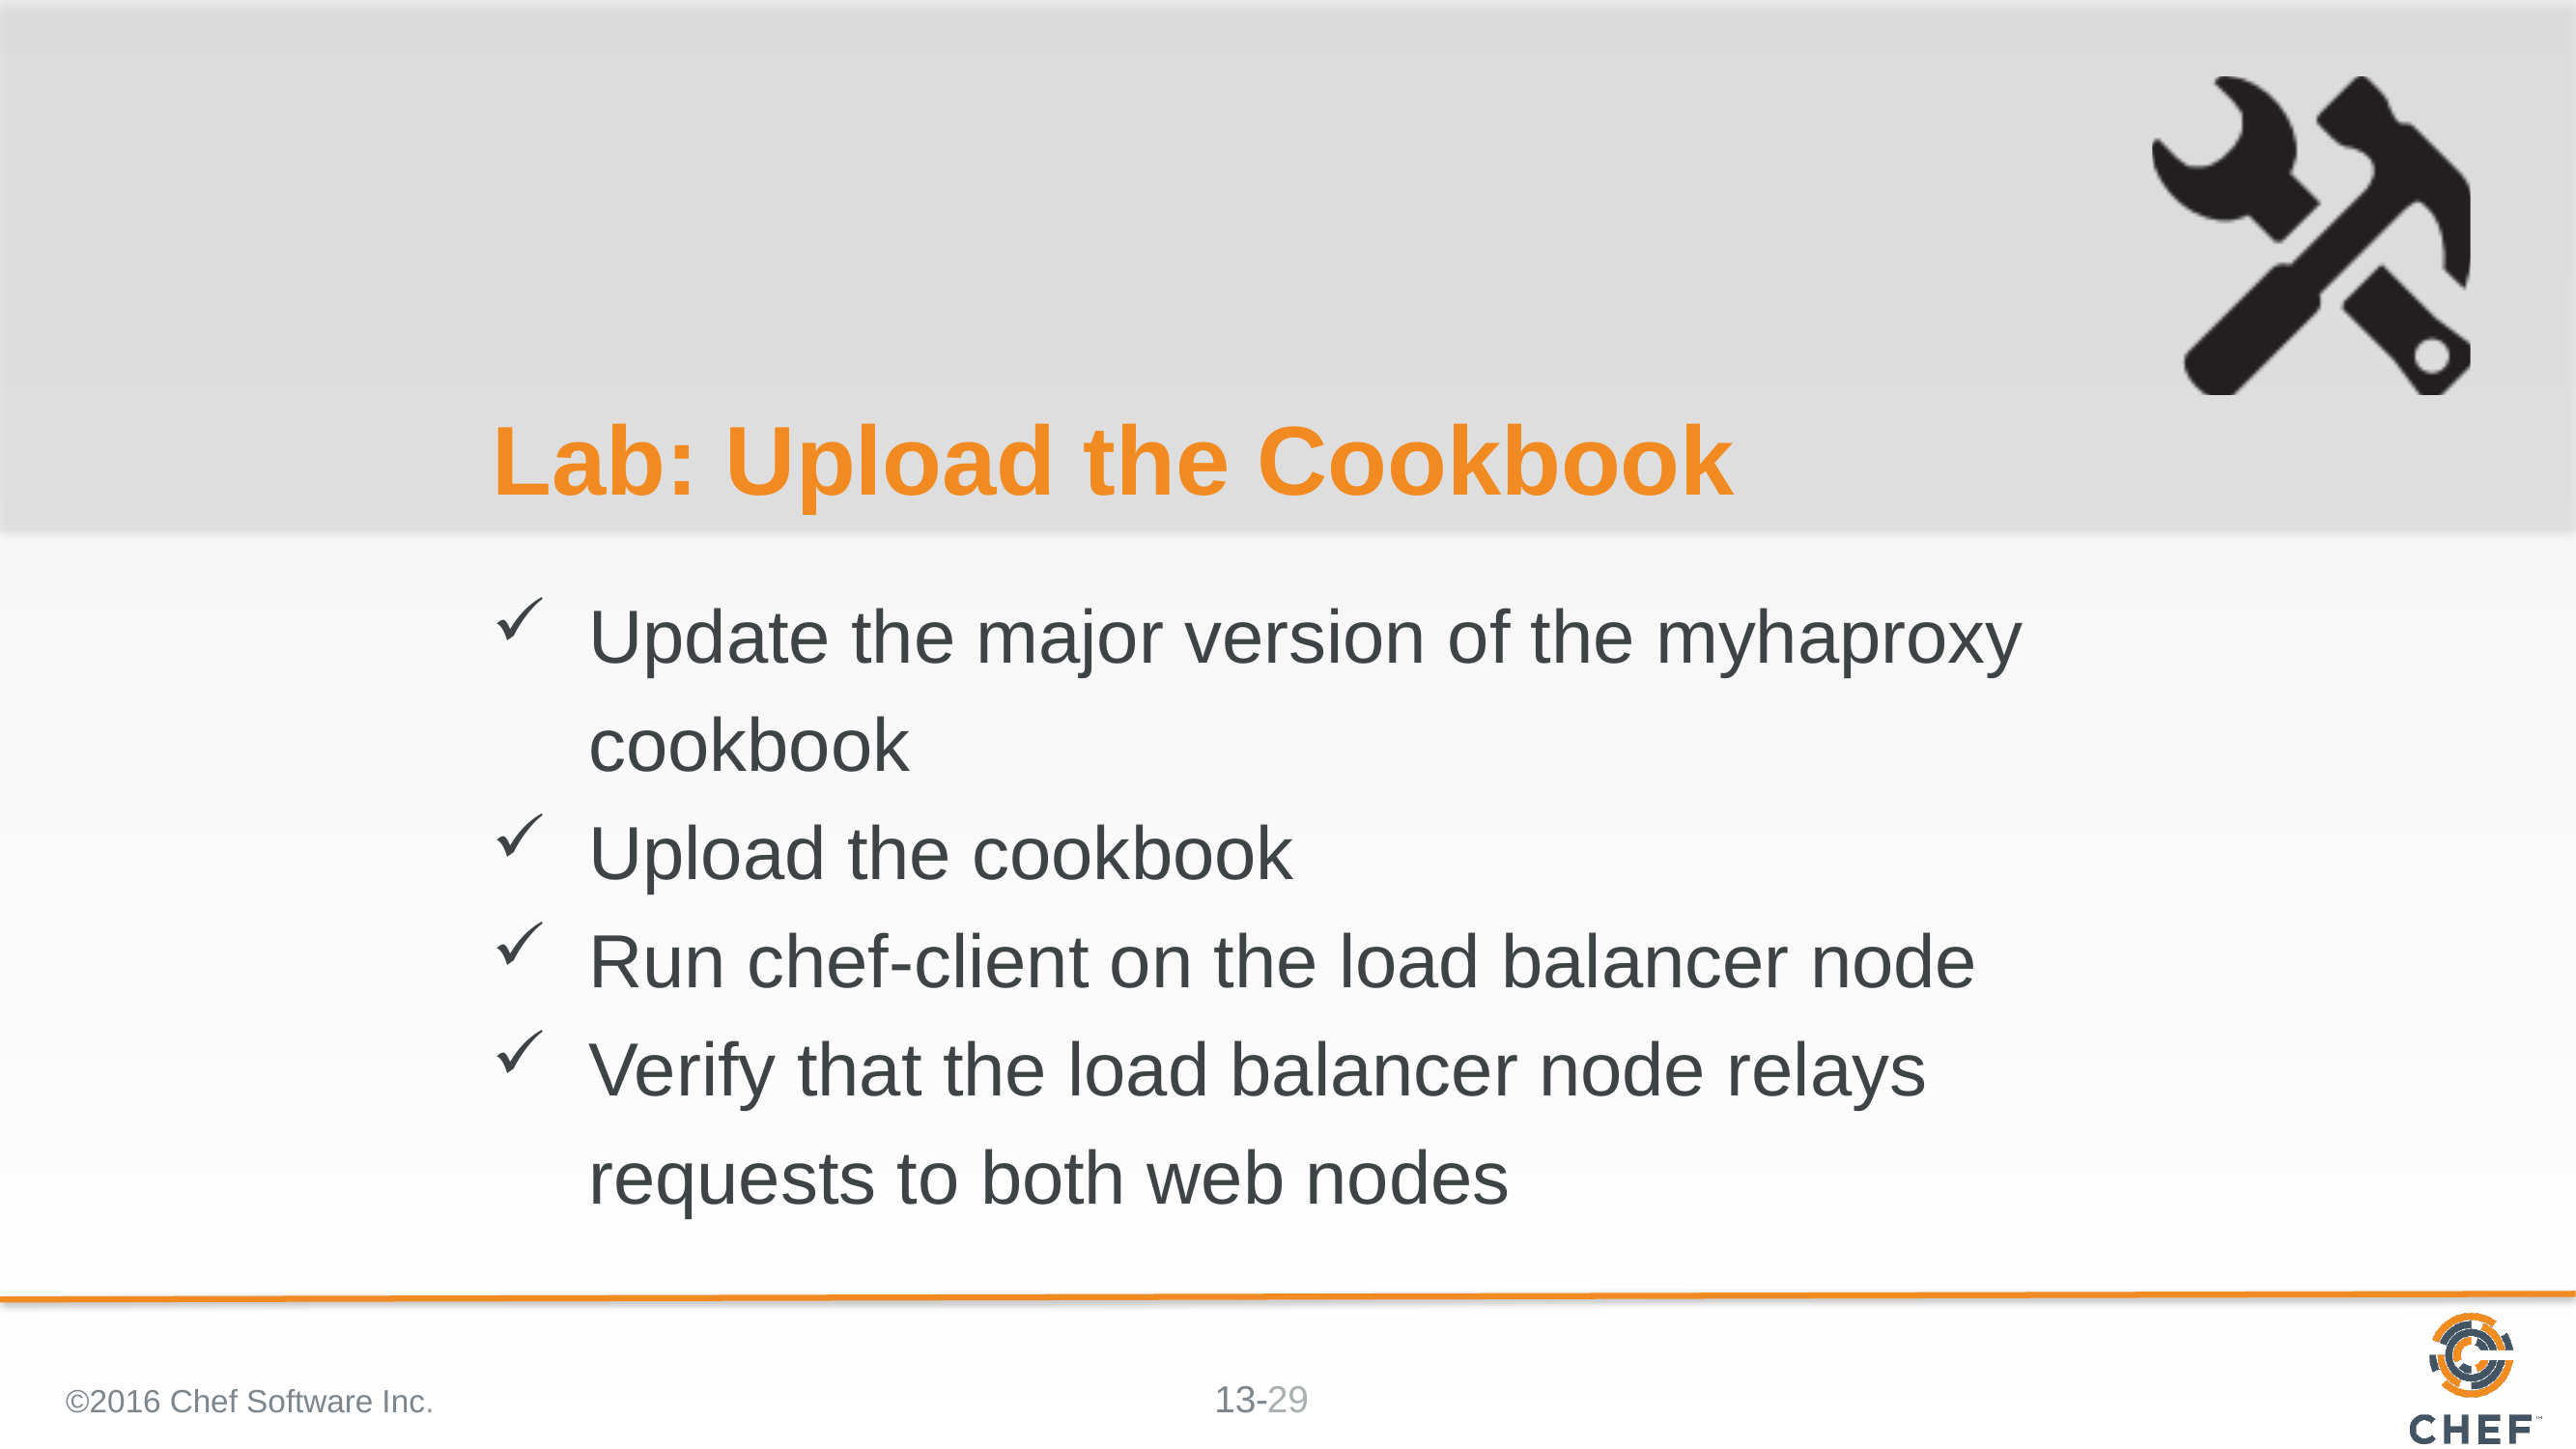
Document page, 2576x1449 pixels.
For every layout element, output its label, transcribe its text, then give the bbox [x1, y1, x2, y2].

subtitle Update the major version of the myhaproxy cookbook Upload the cookbook Run chef-client on the load balancer node Verify that the load balancer node relays requests to both web nodes [477, 555, 2217, 1087]
slide_number 29 [998, 1359, 1578, 1437]
footer ©2016 Chef Software Inc. [51, 1359, 952, 1440]
title Lab: Upload the Cookbook [477, 395, 2217, 531]
picture [2399, 1297, 2550, 1449]
